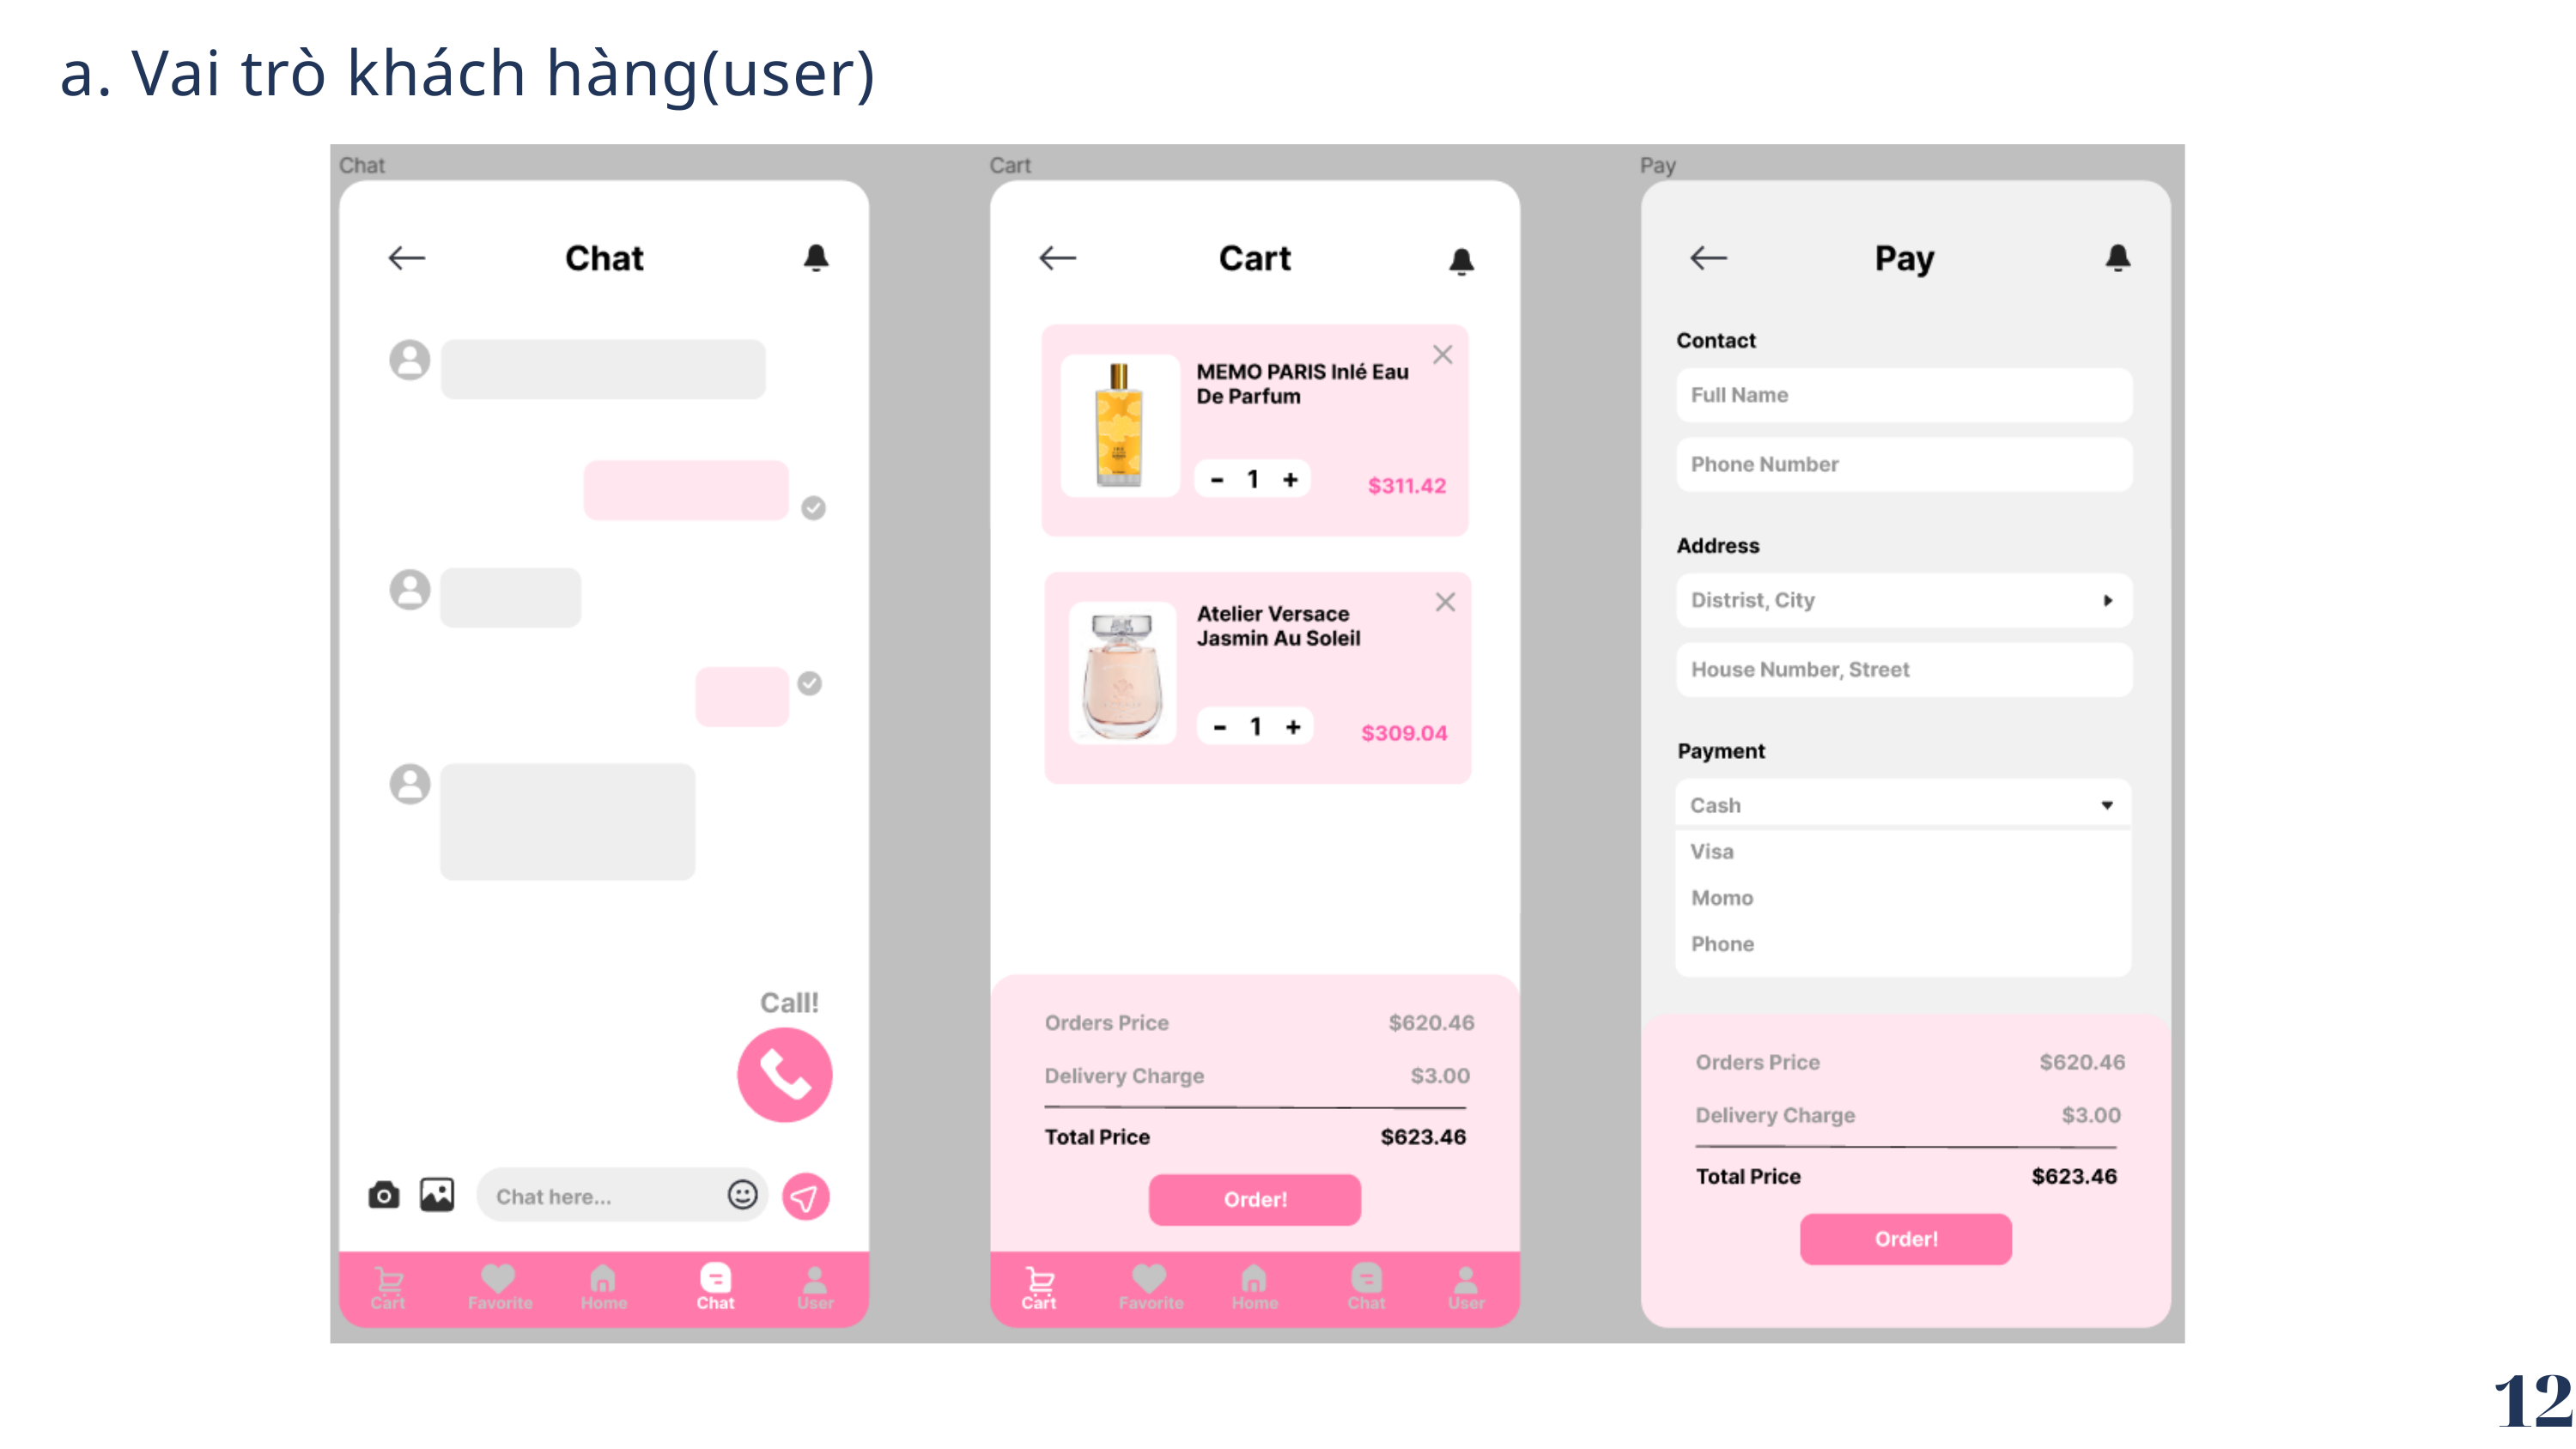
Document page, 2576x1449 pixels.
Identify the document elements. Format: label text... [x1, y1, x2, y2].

text_box a. Vai trò khách hàng(user) [59, 14, 2432, 203]
text_box [330, 203, 2185, 1343]
text_box 12 [2494, 1341, 2575, 1442]
